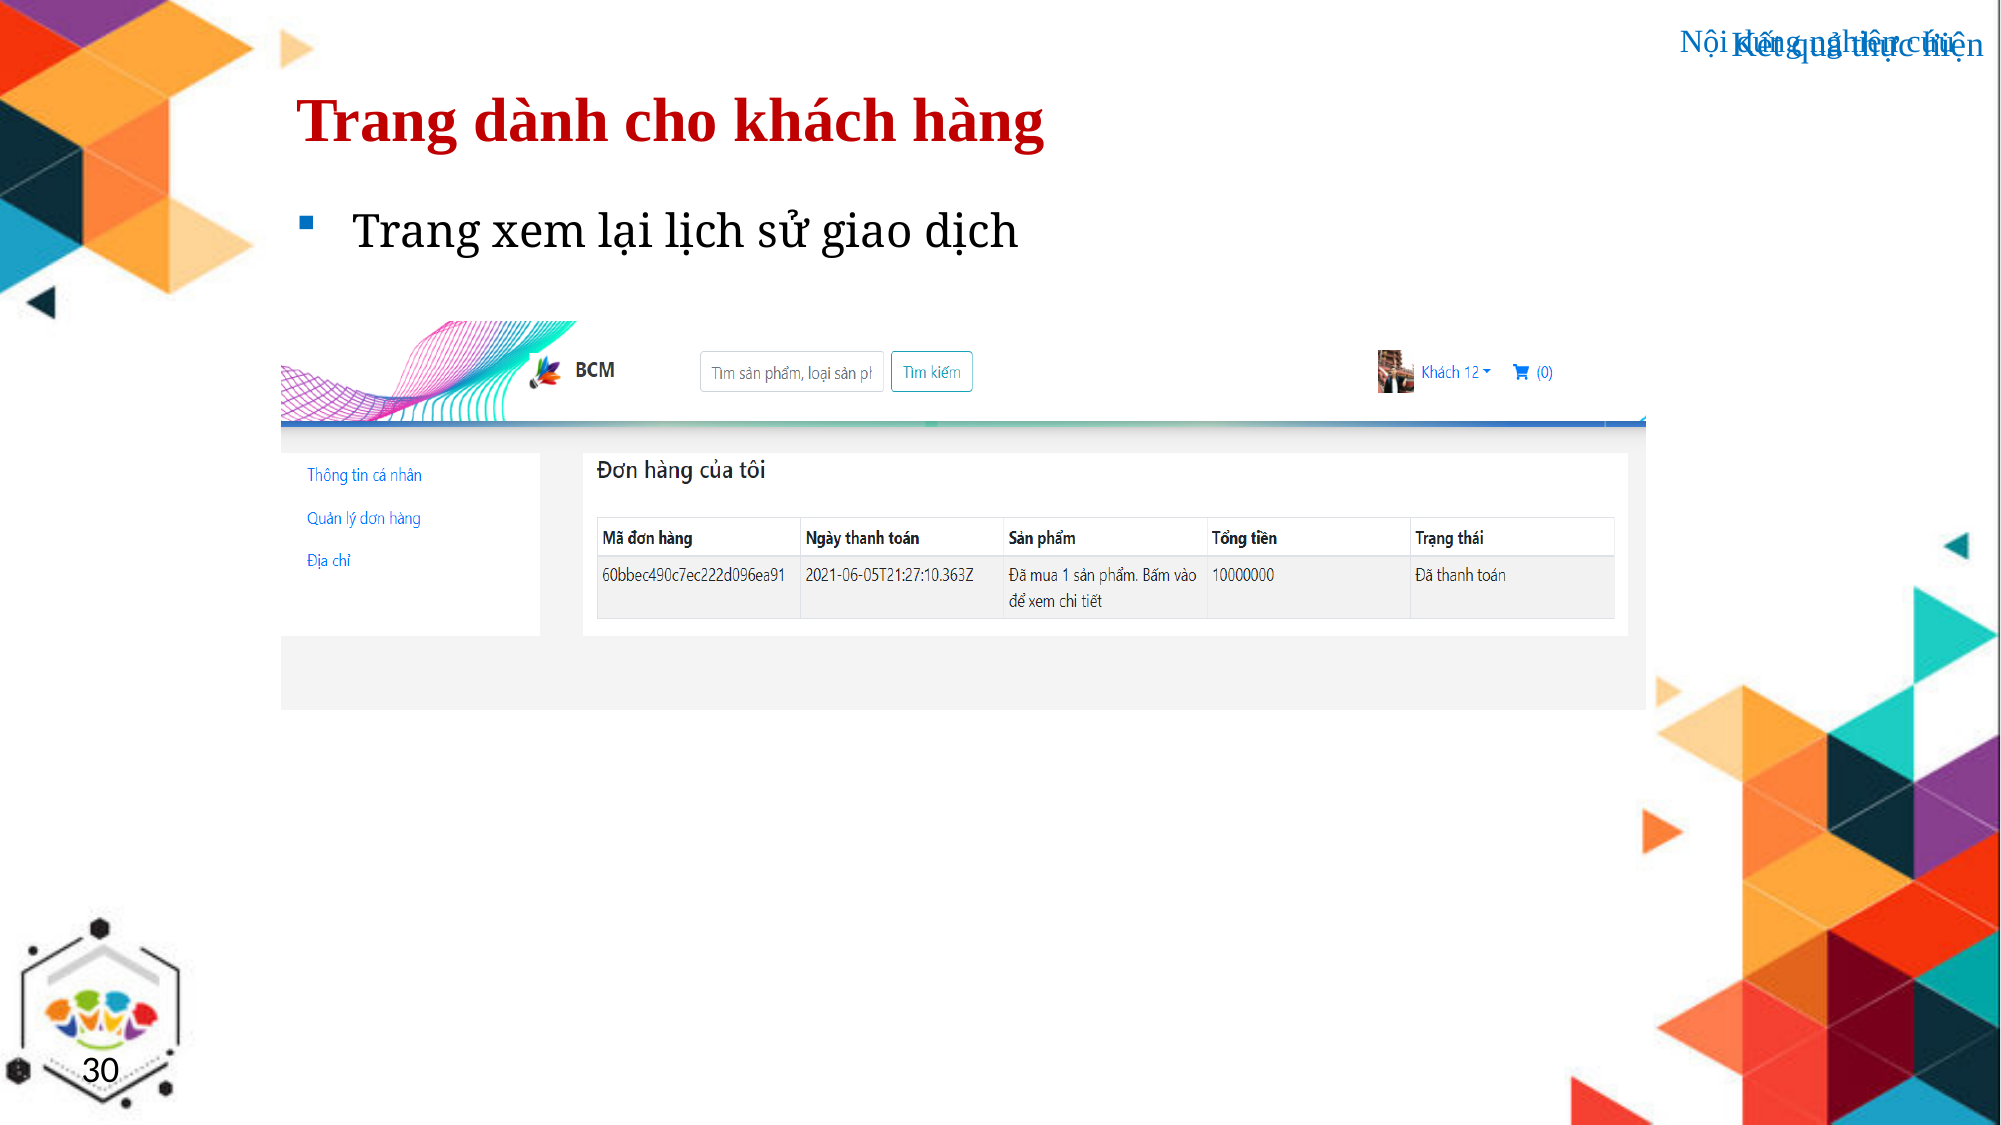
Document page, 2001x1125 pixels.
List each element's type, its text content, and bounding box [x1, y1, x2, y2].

text_box Trang xem lại lịch sử giao dịch [280, 166, 1243, 264]
text_box Nội dung nghiên cứu [1645, 17, 2000, 88]
text_box 30 [66, 1037, 146, 1098]
picture [0, 0, 2001, 1125]
text_box Trang dành cho khách hàng [281, 63, 1414, 165]
text_box Kết quả thực hiện [1695, 18, 2000, 89]
